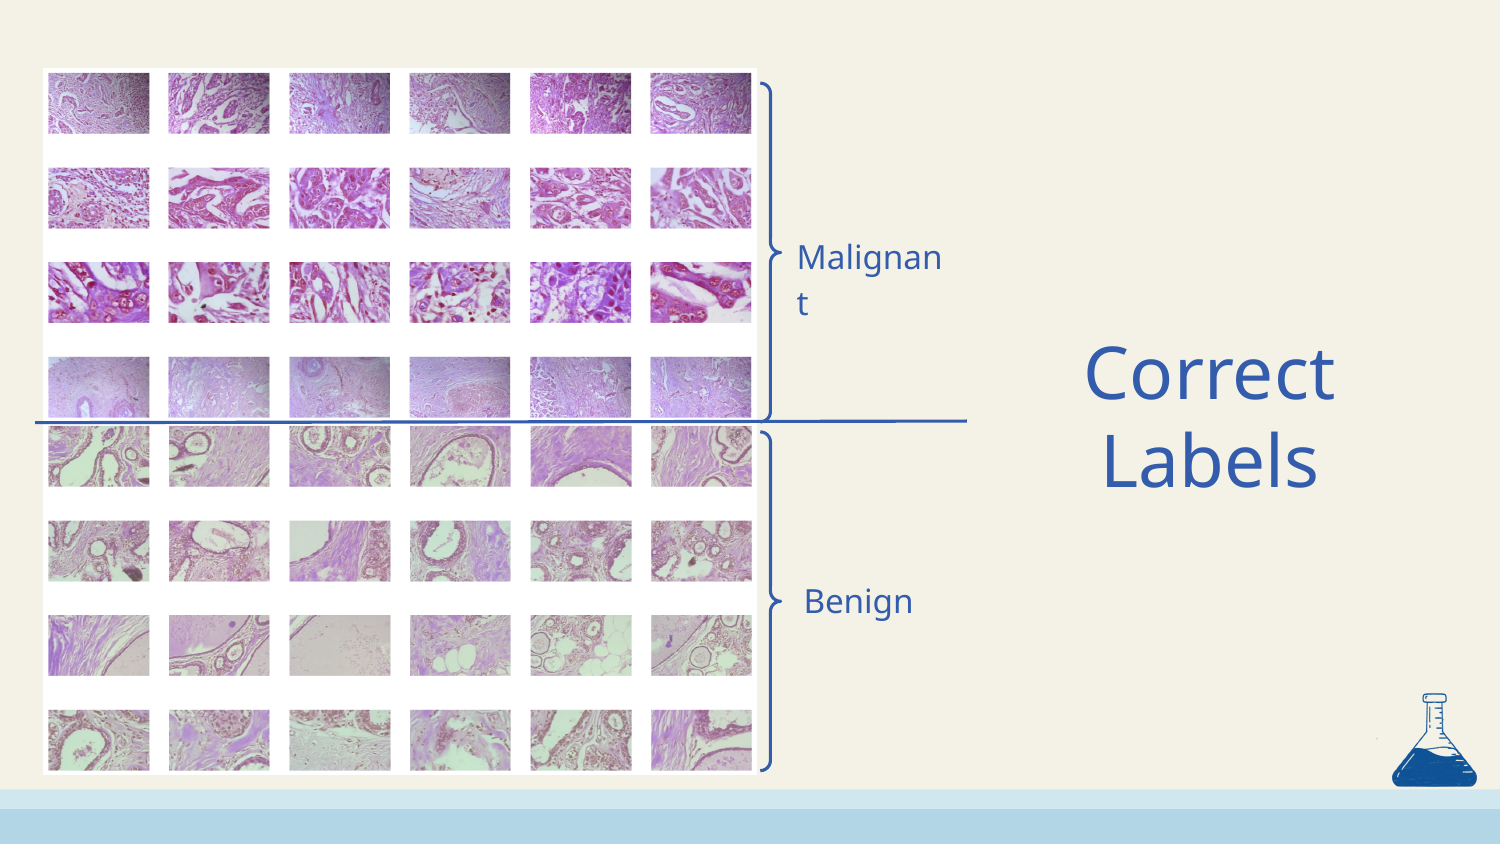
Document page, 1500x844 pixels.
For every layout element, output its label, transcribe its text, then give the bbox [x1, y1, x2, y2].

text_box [42, 68, 758, 419]
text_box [42, 431, 758, 775]
subtitle Benign [788, 558, 944, 644]
picture [1376, 693, 1477, 787]
text_box [762, 83, 781, 419]
subtitle Malignant [781, 215, 967, 290]
text_box [762, 432, 781, 771]
title Correct Labels [982, 248, 1438, 517]
